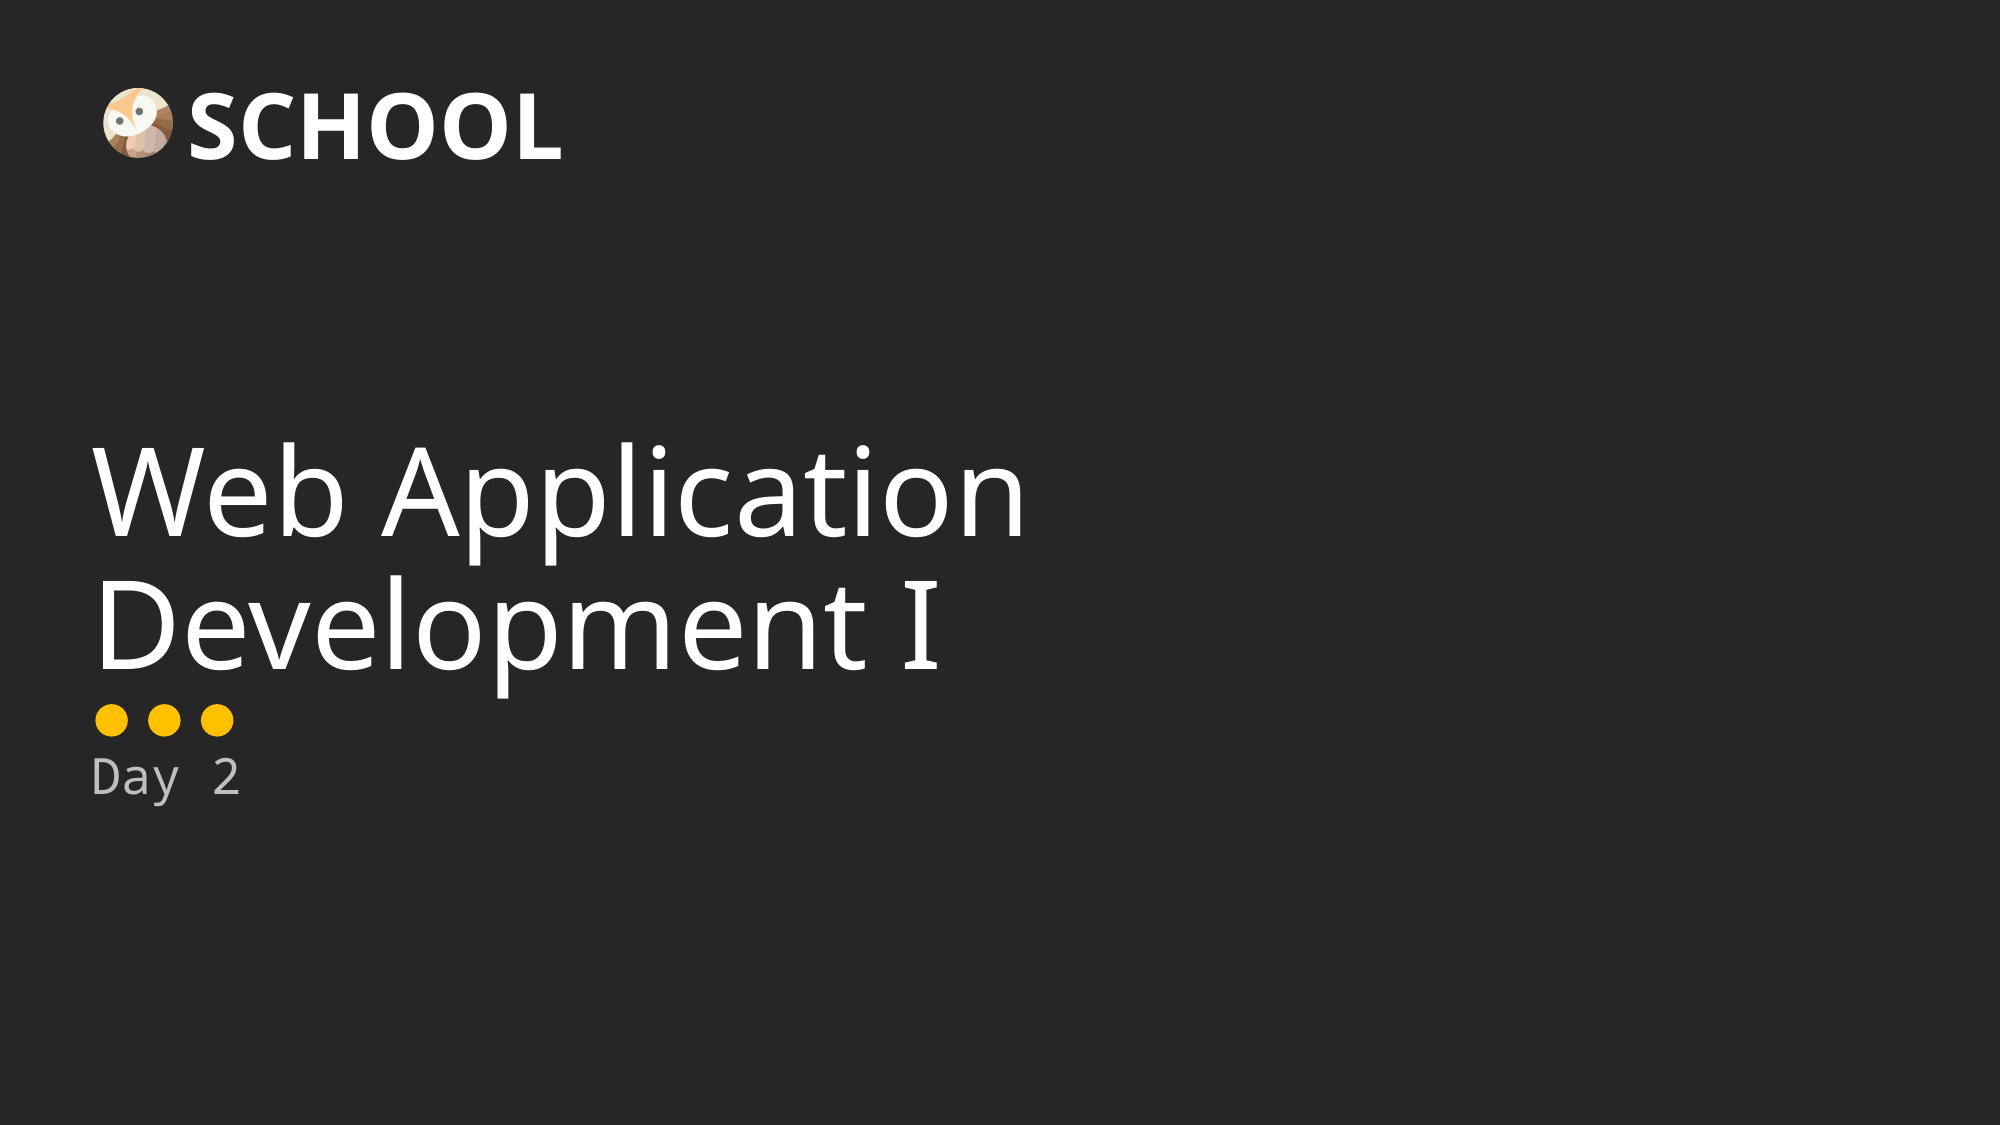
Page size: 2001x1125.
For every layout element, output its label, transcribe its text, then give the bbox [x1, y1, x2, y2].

title Web Application Development I [76, 420, 1601, 705]
list SCHOOL [172, 68, 750, 177]
picture [103, 87, 172, 158]
subtitle Day 2 [76, 736, 1601, 875]
